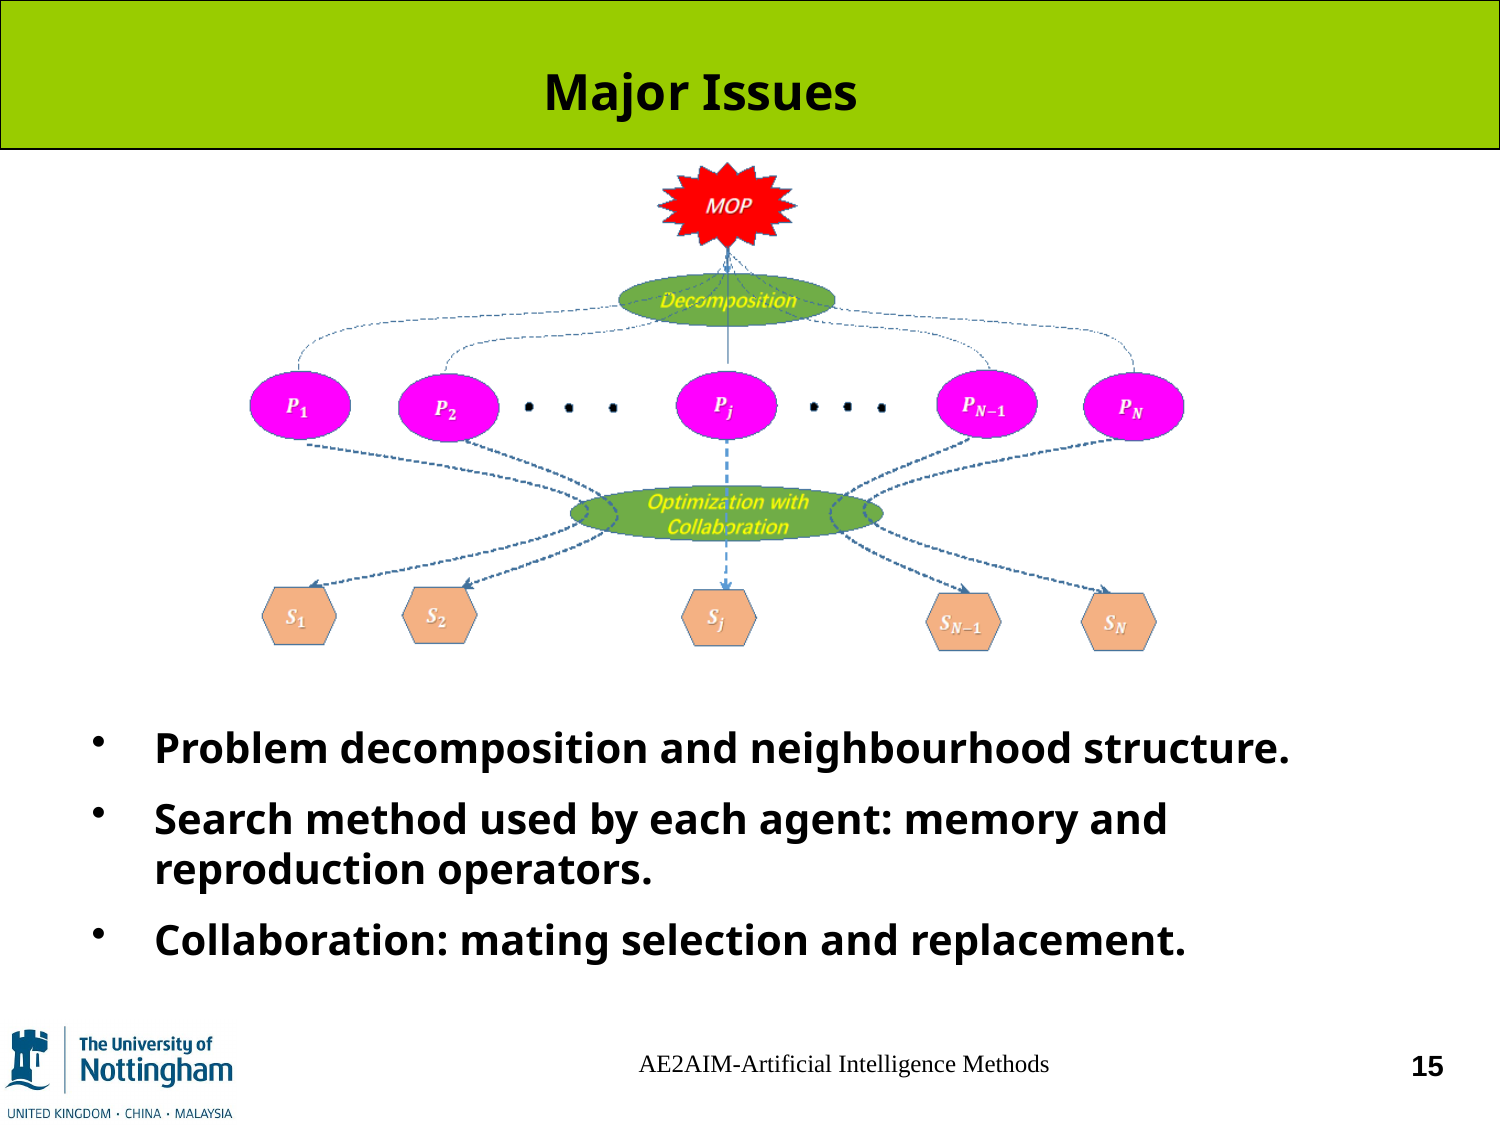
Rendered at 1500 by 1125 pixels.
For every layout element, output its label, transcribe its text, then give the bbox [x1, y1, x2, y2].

footer AE2AIM-Artificial Intelligence Methods [430, 1039, 1259, 1118]
slide_number 15 [1293, 1039, 1460, 1118]
list Problem decomposition and neighbourhood structure. Search method used by each agent: memory and reproduction operators. Collaboration: mating selection and replacement. [76, 633, 1427, 1125]
title Major Issues [26, 19, 1377, 161]
picture [0, 1019, 76, 1125]
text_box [241, 160, 1500, 904]
